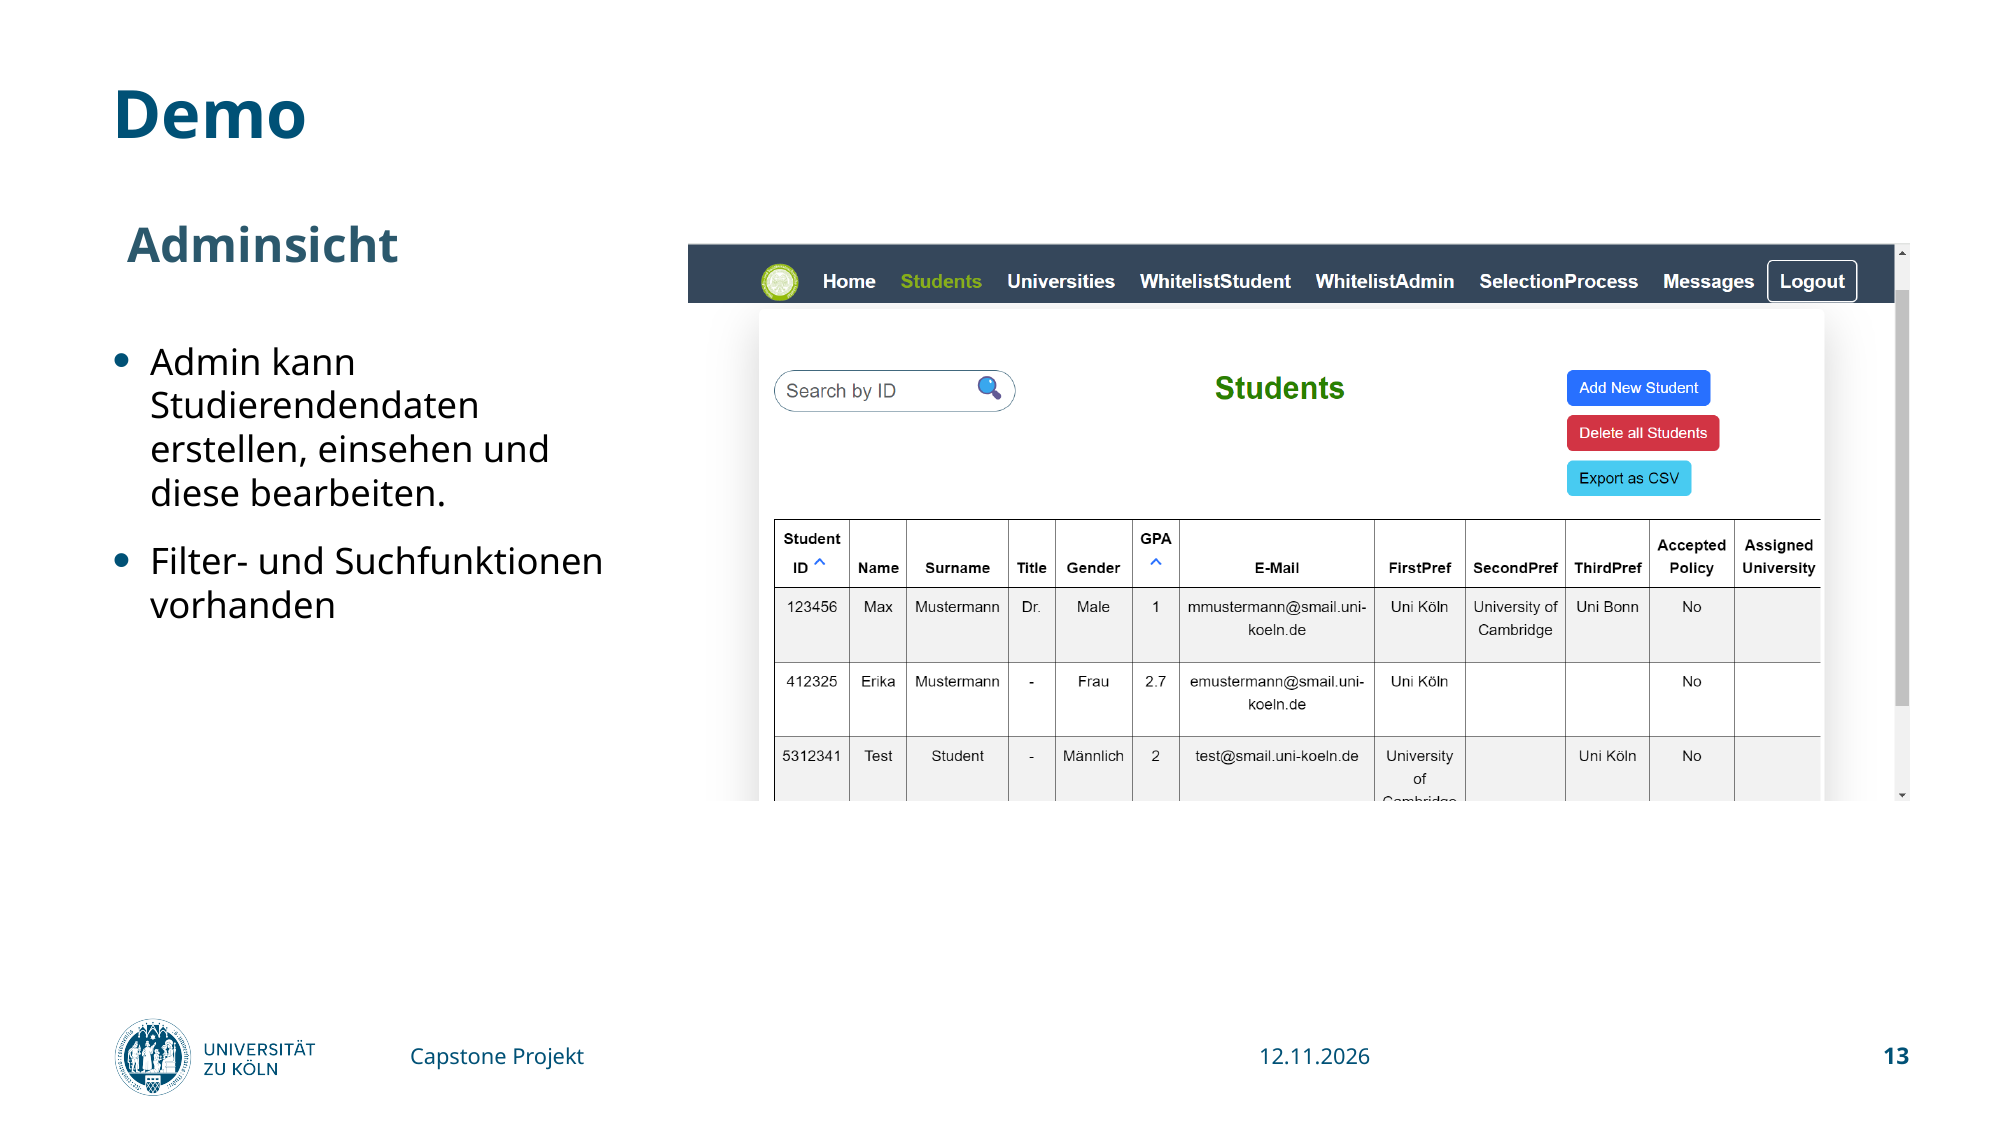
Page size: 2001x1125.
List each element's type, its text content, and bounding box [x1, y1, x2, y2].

picture [688, 243, 1910, 801]
text_box Adminsicht [112, 206, 1113, 279]
slide_number 13 [1459, 1037, 1910, 1078]
title Demo [112, 80, 1910, 243]
list Admin kann Studierendendaten erstellen, einsehen und diese bearbeiten. Filter- und Suchfunktionen vorhanden [112, 338, 640, 1023]
picture [142, 1042, 161, 1073]
picture [102, 1006, 328, 1109]
picture [129, 1042, 140, 1073]
footer Capstone Projekt [410, 1037, 1258, 1078]
picture [161, 1040, 175, 1073]
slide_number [1259, 1037, 1459, 1078]
